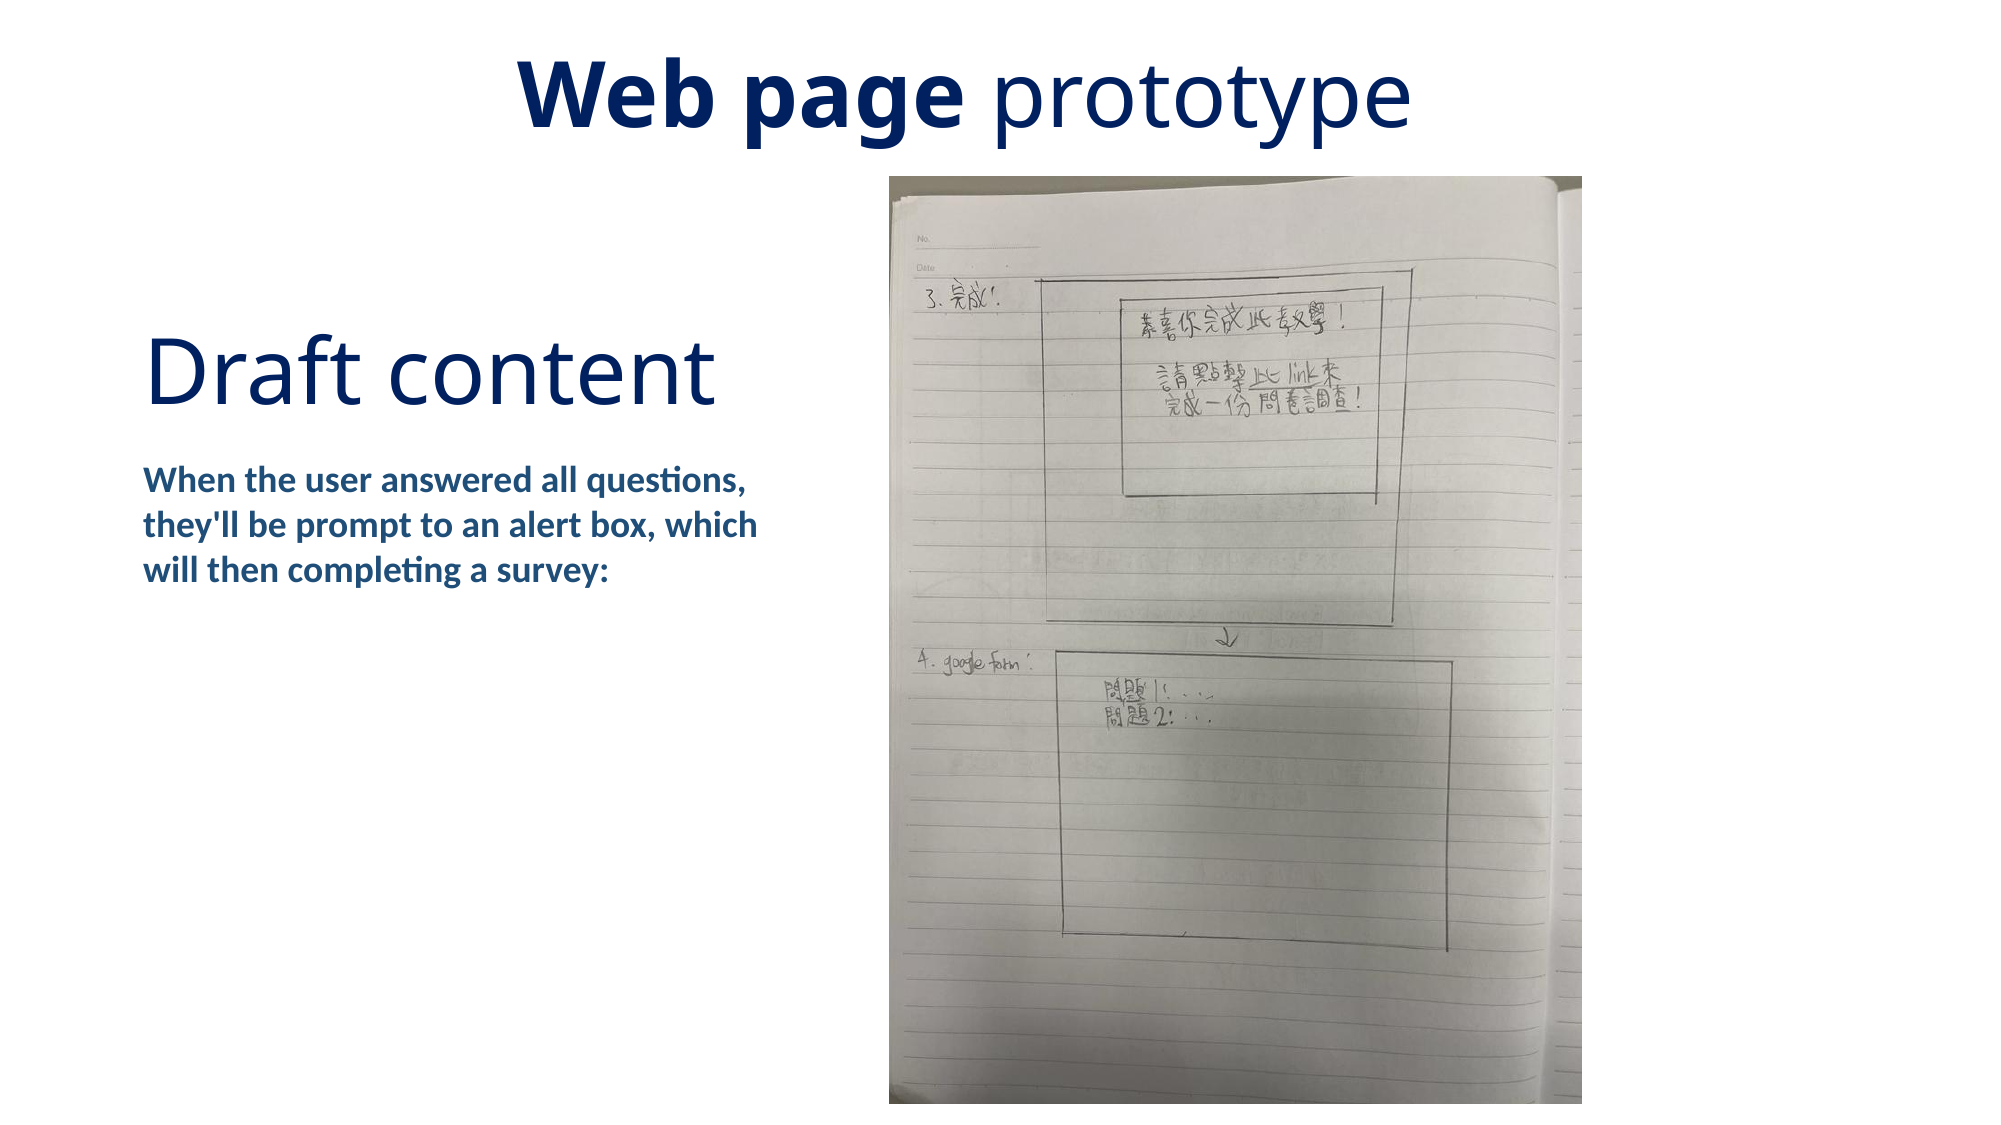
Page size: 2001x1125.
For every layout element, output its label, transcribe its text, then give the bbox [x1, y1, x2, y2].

title Web page prototype [103, 19, 1829, 177]
text_box When the user answered all questions, they'll be prompt to an alert box, which will then completing a survey: [128, 447, 802, 598]
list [889, 176, 1582, 1104]
text_box Draft content [127, 301, 733, 448]
